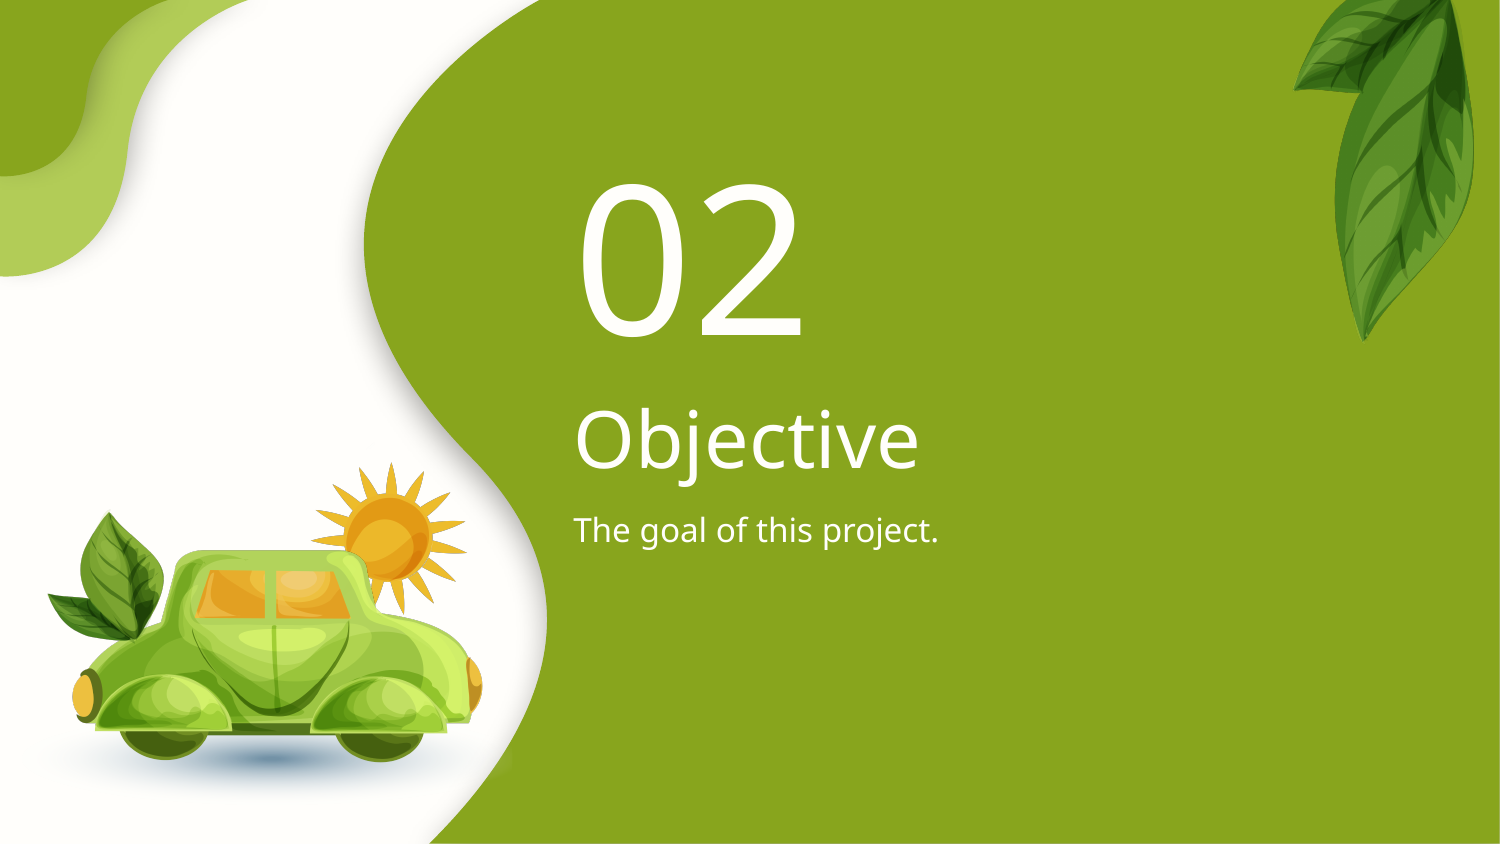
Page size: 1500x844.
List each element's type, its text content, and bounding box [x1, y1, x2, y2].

title Objective [558, 372, 1413, 493]
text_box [19, 417, 513, 815]
subtitle The goal of this project. [558, 493, 1413, 572]
title 02 [558, 164, 891, 340]
picture [1281, 0, 1500, 370]
